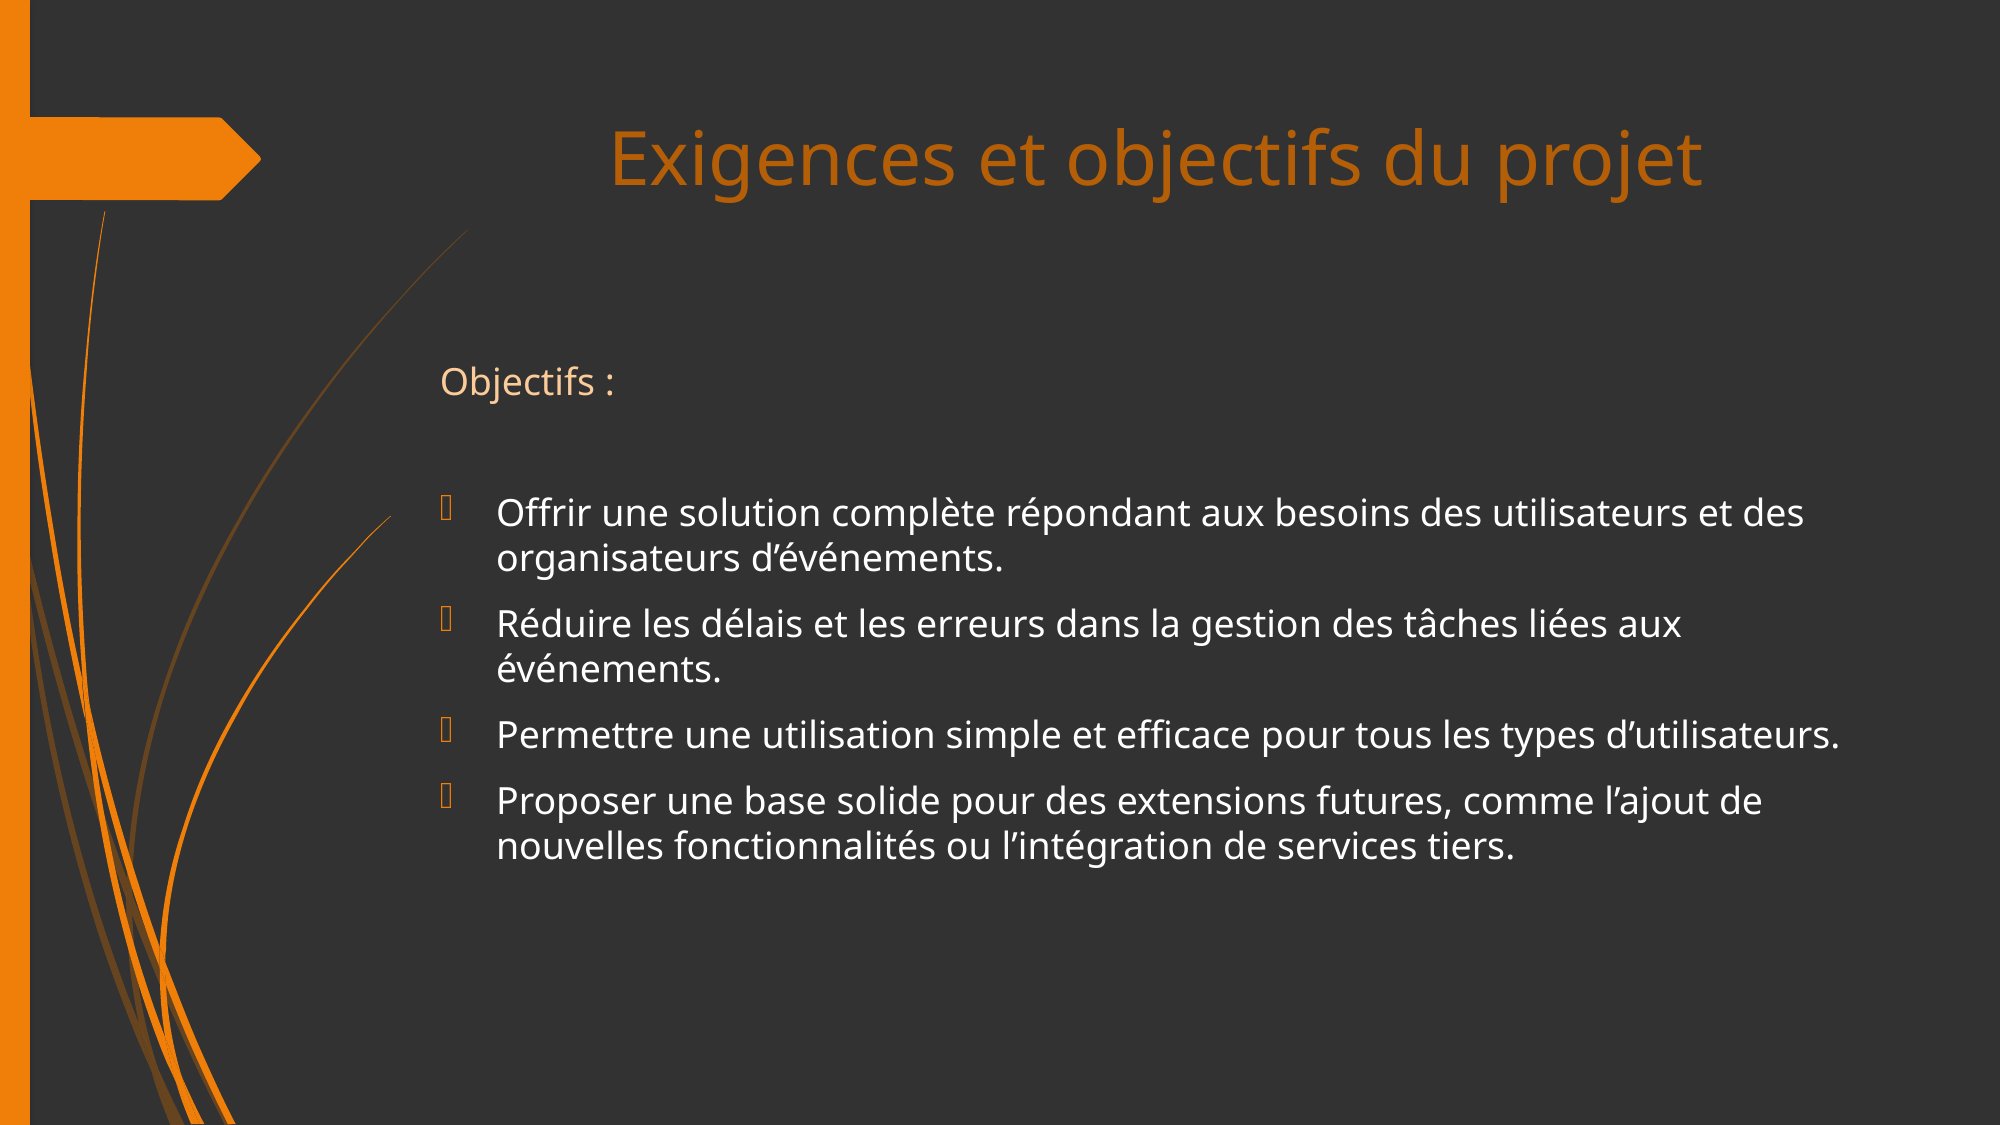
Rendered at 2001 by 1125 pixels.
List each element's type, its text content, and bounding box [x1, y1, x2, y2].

list Objectifs : Offrir une solution complète répondant aux besoins des utilisateurs et des organisateurs d’événements. Réduire les délais et les erreurs dans la gestion des tâches liées aux événements. Permettre une utilisation simple et efficace pour tous les types d’utilisateurs. Proposer une base solide pour des extensions futures, comme l’ajout de nouvelles fonctionnalités ou l’intégration de services tiers. [424, 350, 1888, 970]
title Exigences et objectifs du projet [425, 102, 1888, 313]
